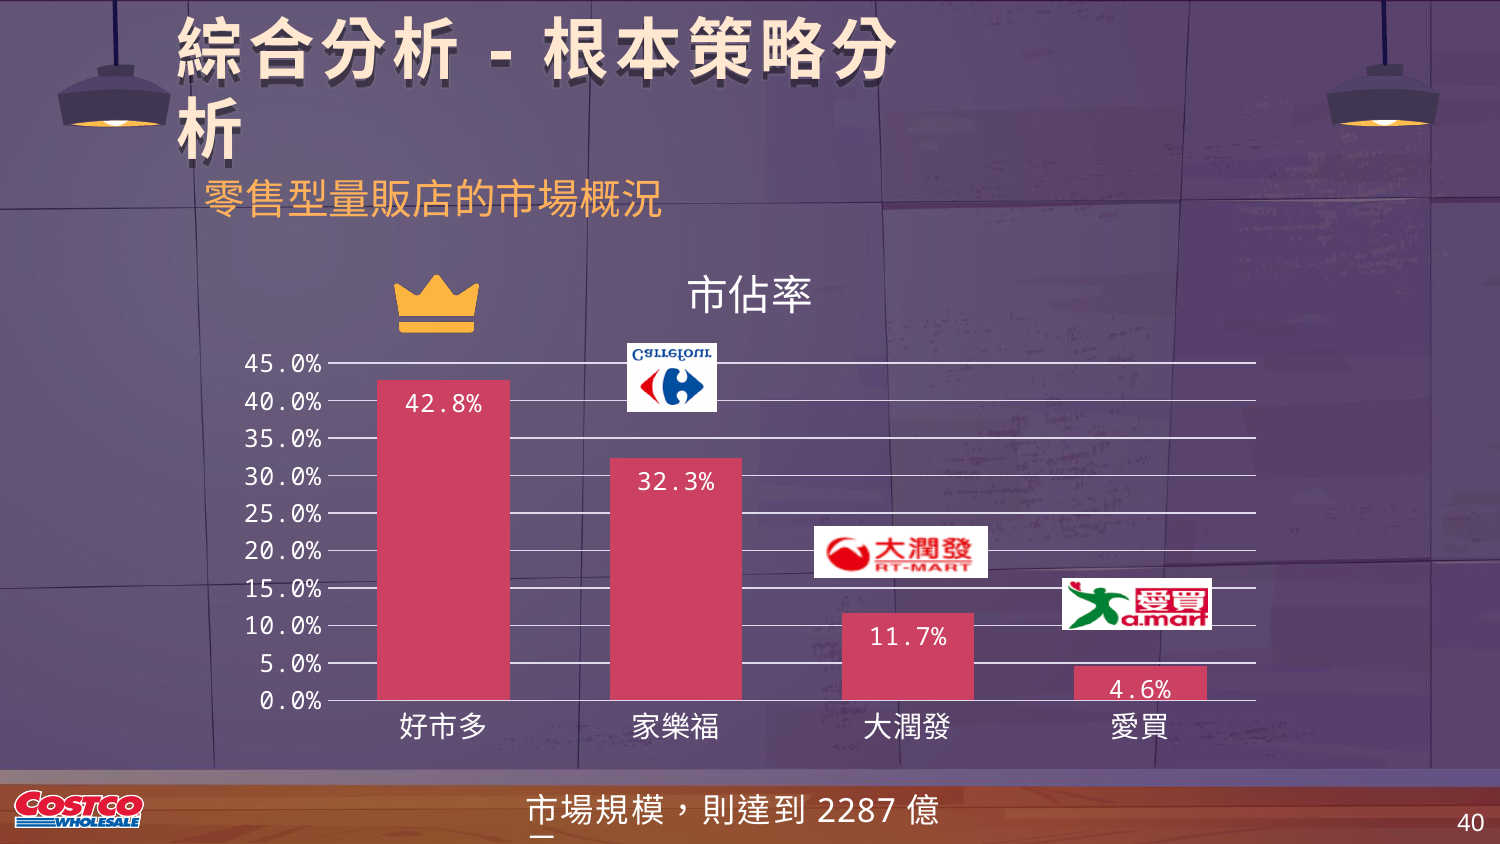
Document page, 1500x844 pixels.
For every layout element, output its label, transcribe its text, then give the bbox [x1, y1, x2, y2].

title 綜合分析-根本策略分析 [161, 42, 914, 132]
text_box 零售型量販店的市場概況 [188, 165, 775, 230]
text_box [222, 230, 1278, 758]
text_box 市場規模，則達到2287億元 [510, 781, 955, 844]
slide_number 40 [1162, 798, 1500, 844]
picture [0, 0, 1500, 844]
